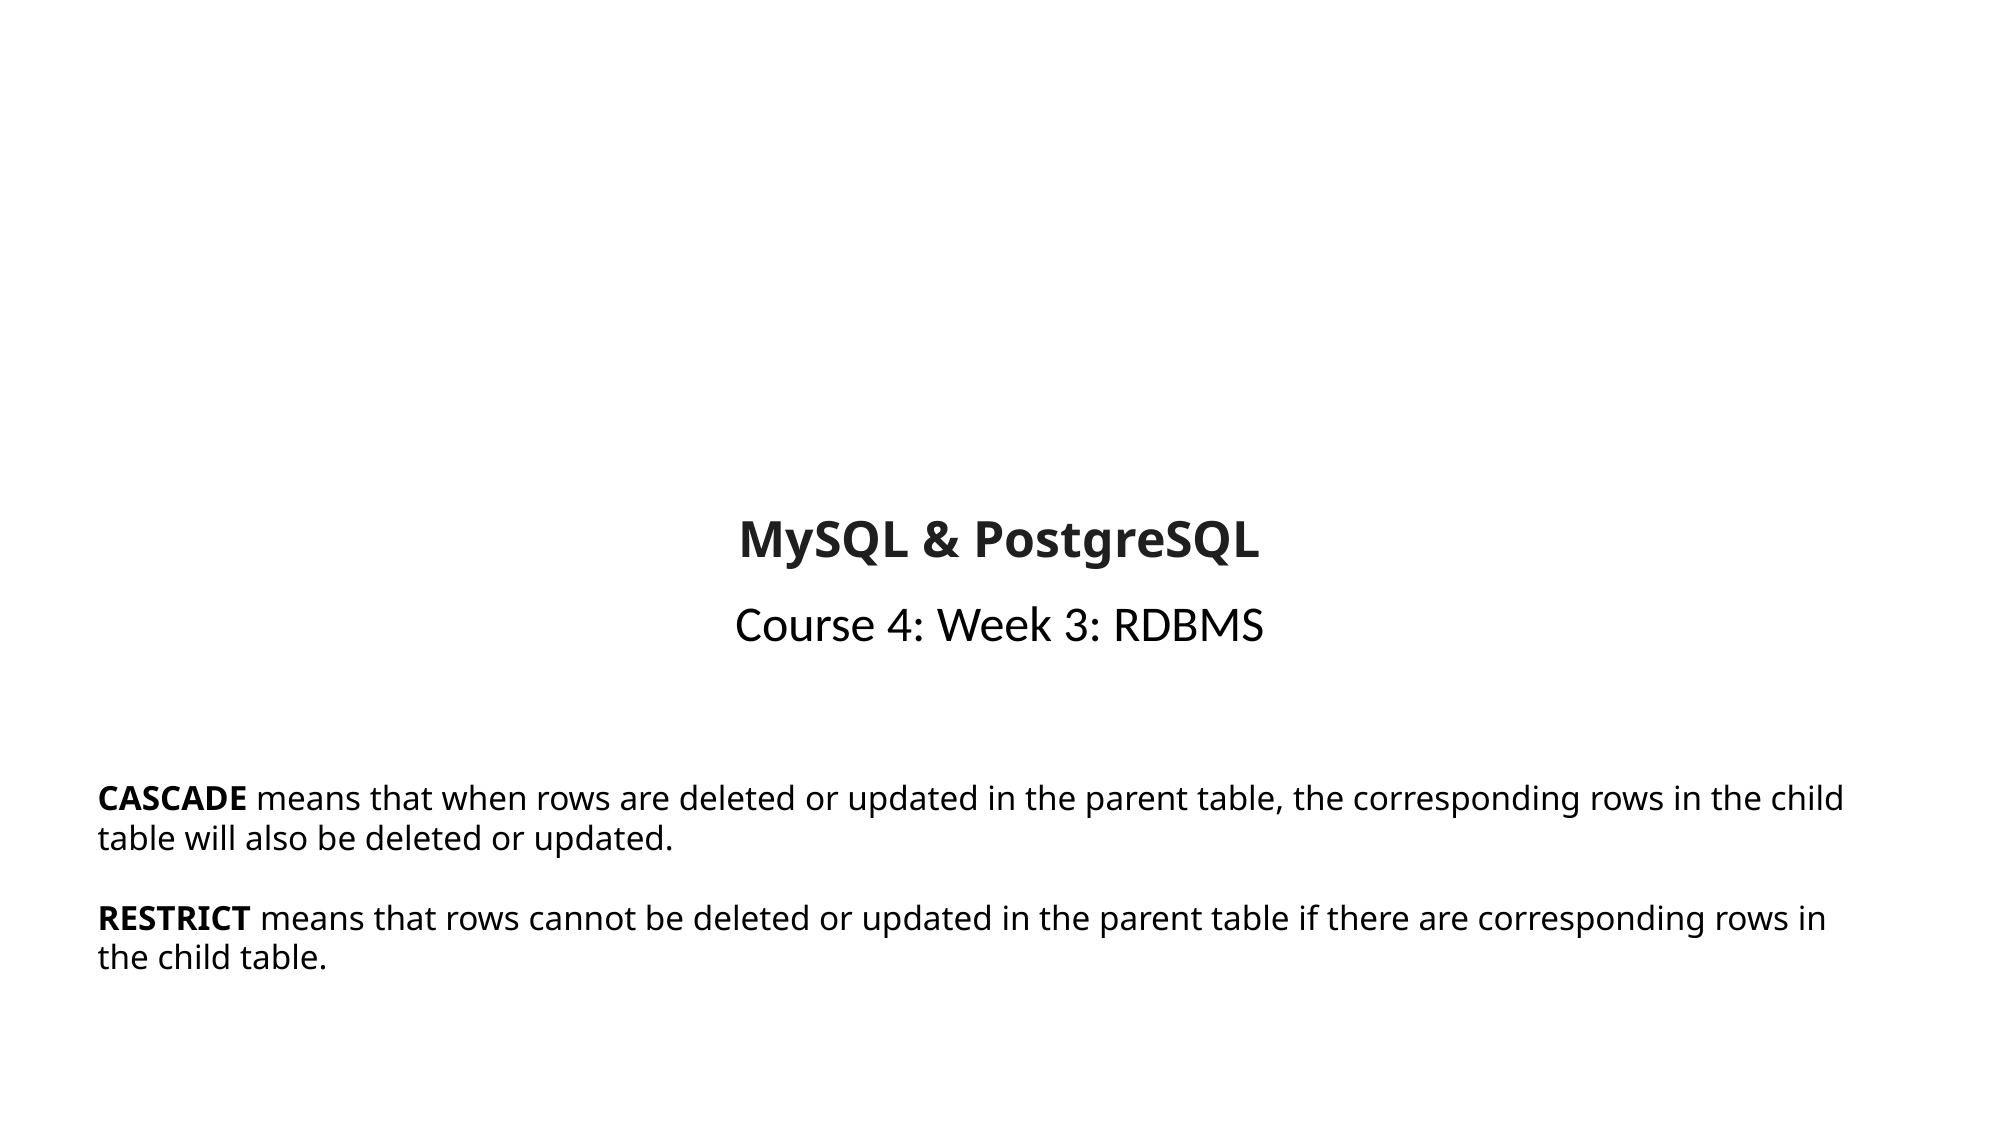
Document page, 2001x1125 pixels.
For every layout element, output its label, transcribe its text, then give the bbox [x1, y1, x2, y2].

text_box CASCADE means that when rows are deleted or updated in the parent table, the corresponding rows in the child table will also be deleted or updated. RESTRICT means that rows cannot be deleted or updated in the parent table if there are corresponding rows in the child table. [82, 769, 1885, 1024]
title MySQL & PostgreSQL [249, 184, 1750, 576]
subtitle Course 4: Week 3: RDBMS [249, 590, 1750, 769]
